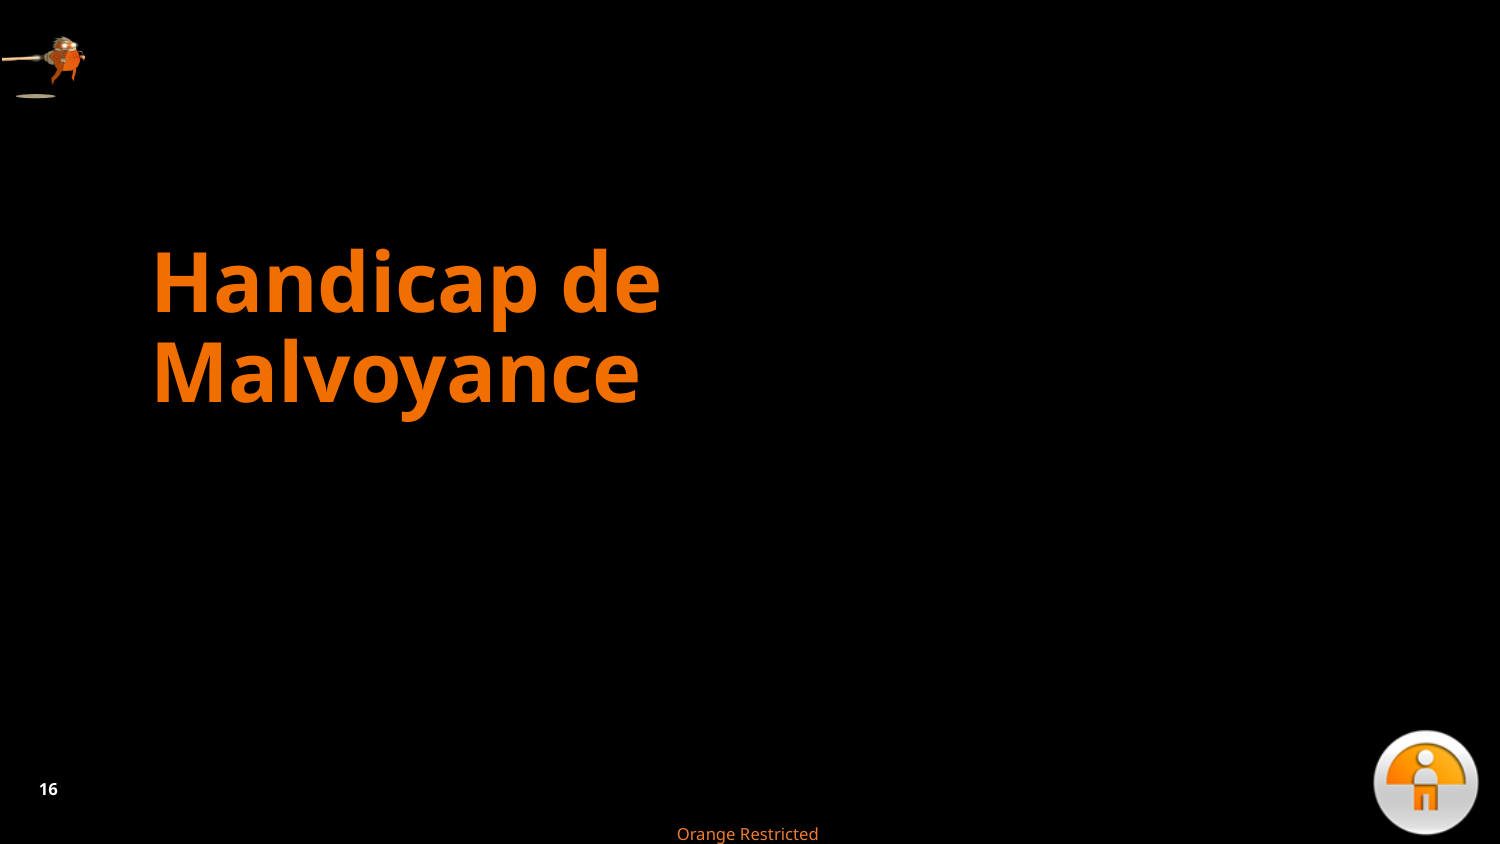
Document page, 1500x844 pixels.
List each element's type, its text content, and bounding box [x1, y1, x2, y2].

picture [1363, 718, 1490, 841]
picture [2, 35, 87, 99]
title Handicap de Malvoyance [135, 232, 1176, 706]
